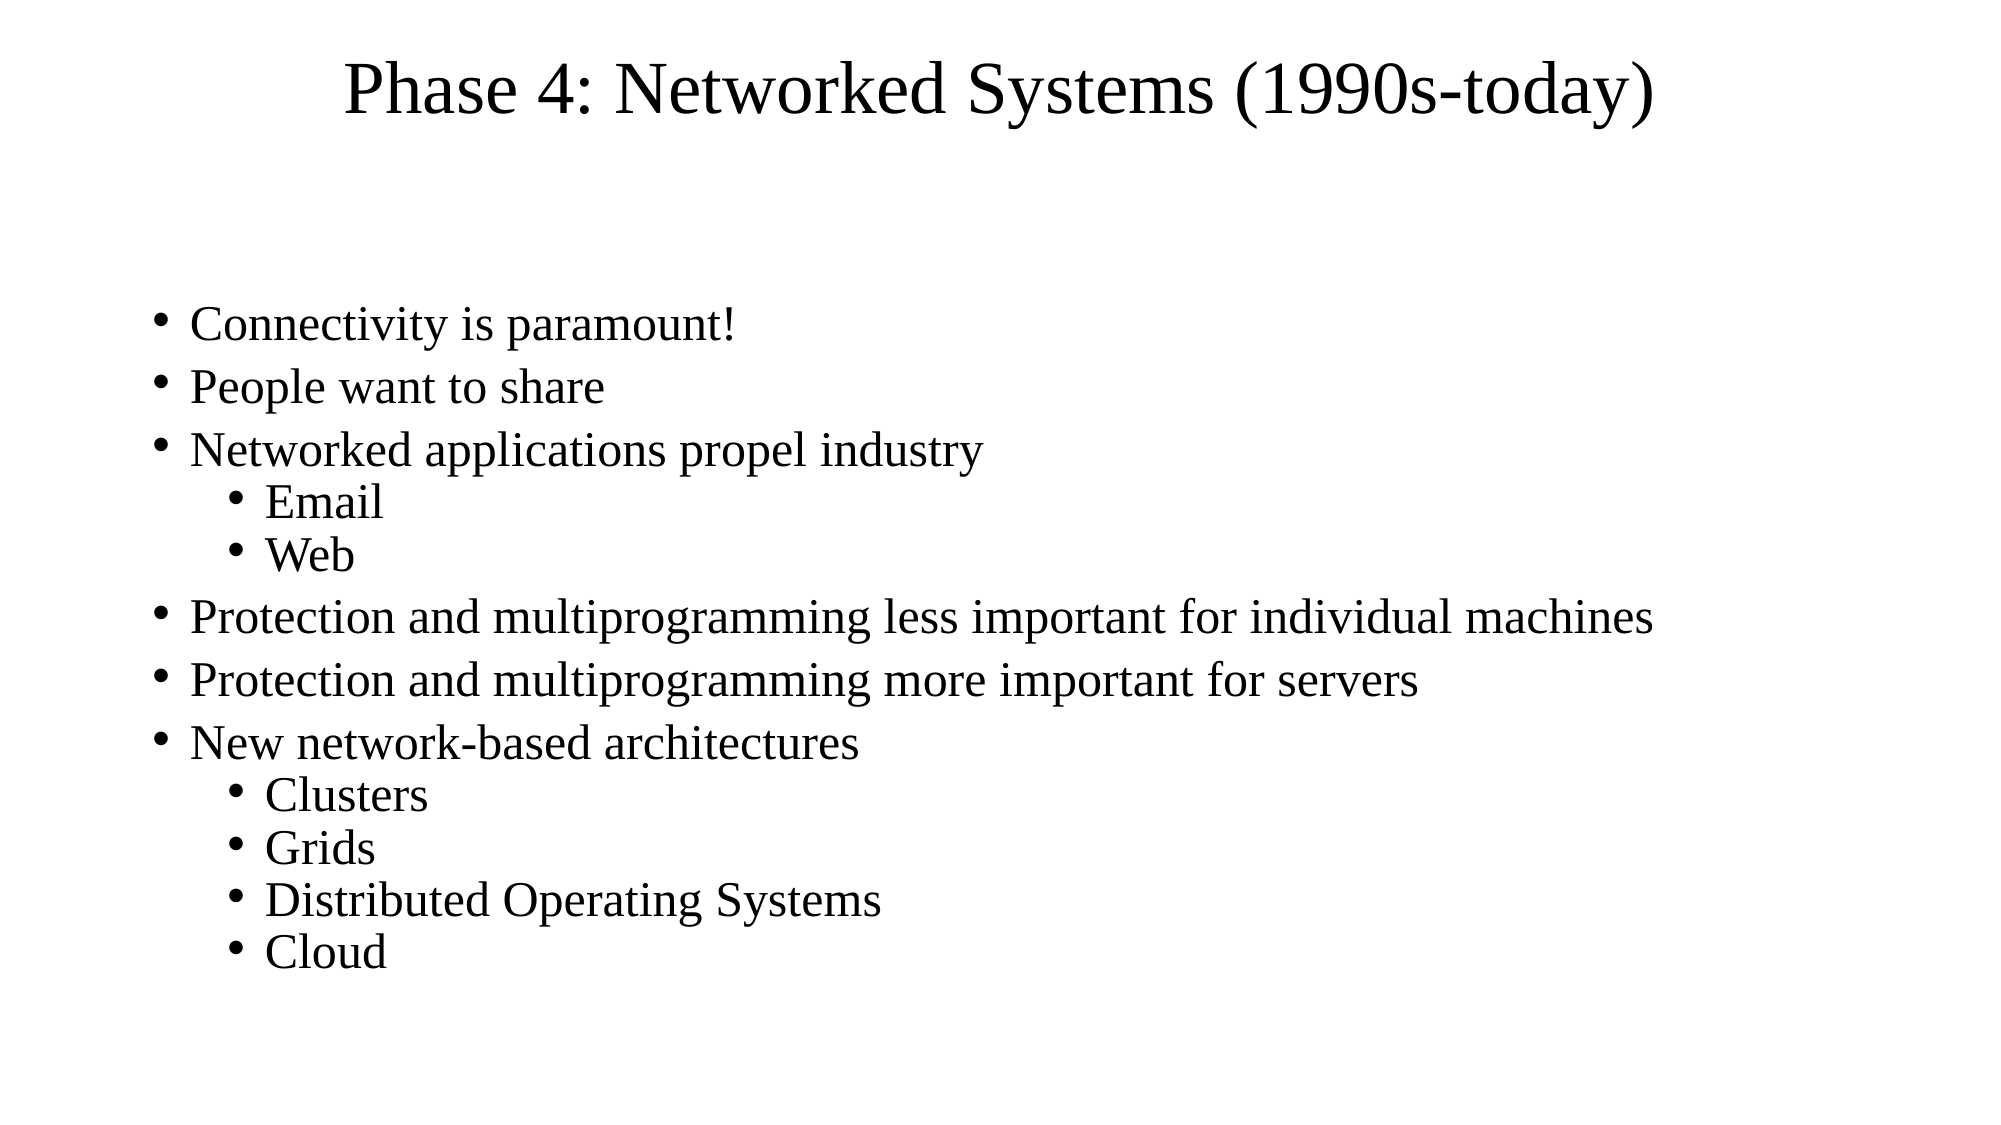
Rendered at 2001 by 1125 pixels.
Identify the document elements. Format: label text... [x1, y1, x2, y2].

title Phase 4: Networked Systems (1990s-today) [137, 17, 1863, 162]
list Connectivity is paramount! People want to share Networked applications propel industry Email Web Protection and multiprogramming less important for individual machines Protection and multiprogramming more important for servers New network-based architectures Clusters Grids Distributed Operating Systems Cloud [137, 299, 1863, 1014]
